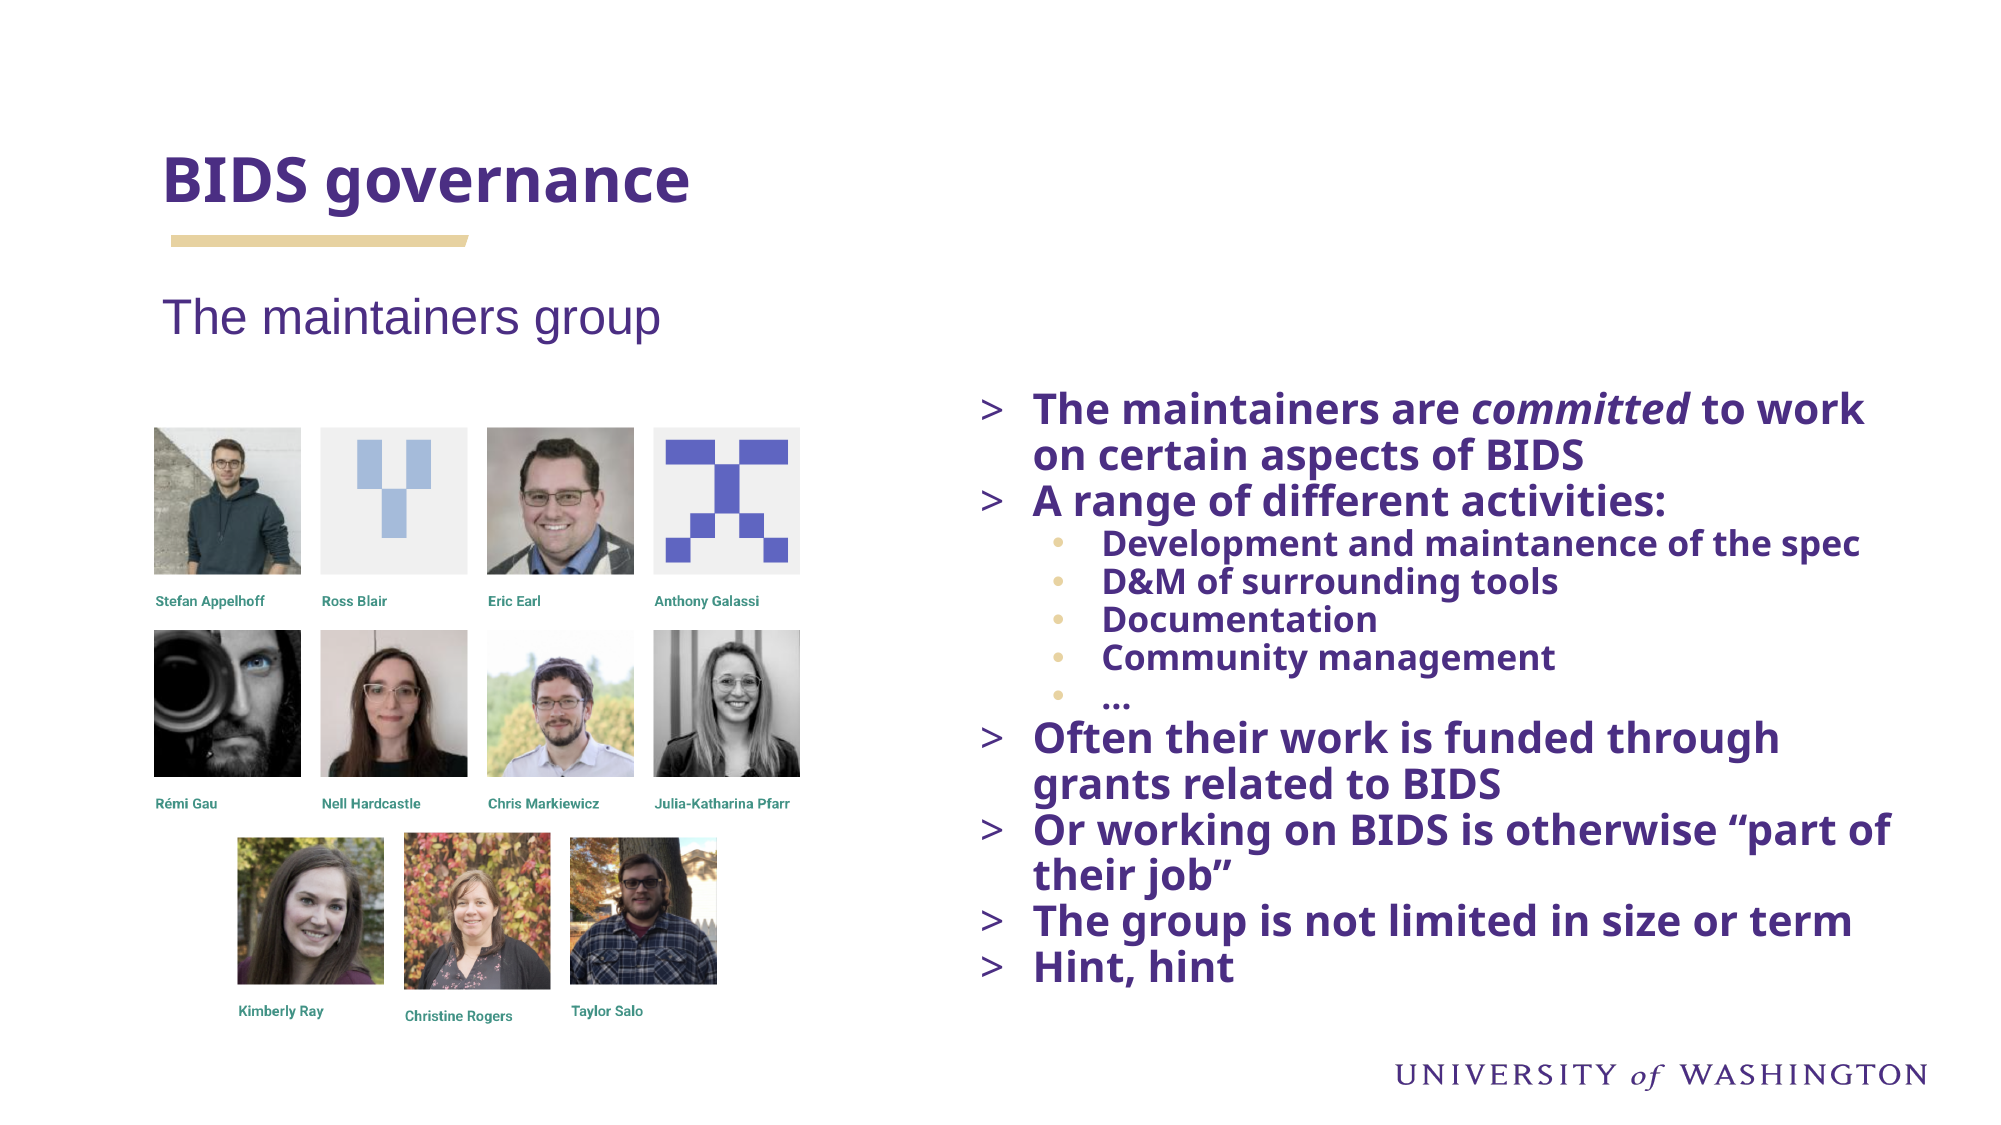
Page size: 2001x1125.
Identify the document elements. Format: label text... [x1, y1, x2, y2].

picture [1395, 1064, 1927, 1091]
list The maintainers are committed to work on certain aspects of BIDS A range of different activities: Development and maintanence of the spec D&M of surrounding tools Documentation Community management … Often their work is funded through grants related to BIDS Or working on BIDS is otherwise “part of their job” The group is not limited in size or term Hint, hint [948, 380, 1938, 1006]
picture [171, 235, 469, 247]
list The maintainers group [146, 283, 1938, 352]
picture [123, 411, 832, 1037]
title BIDS governance [146, 60, 1938, 224]
